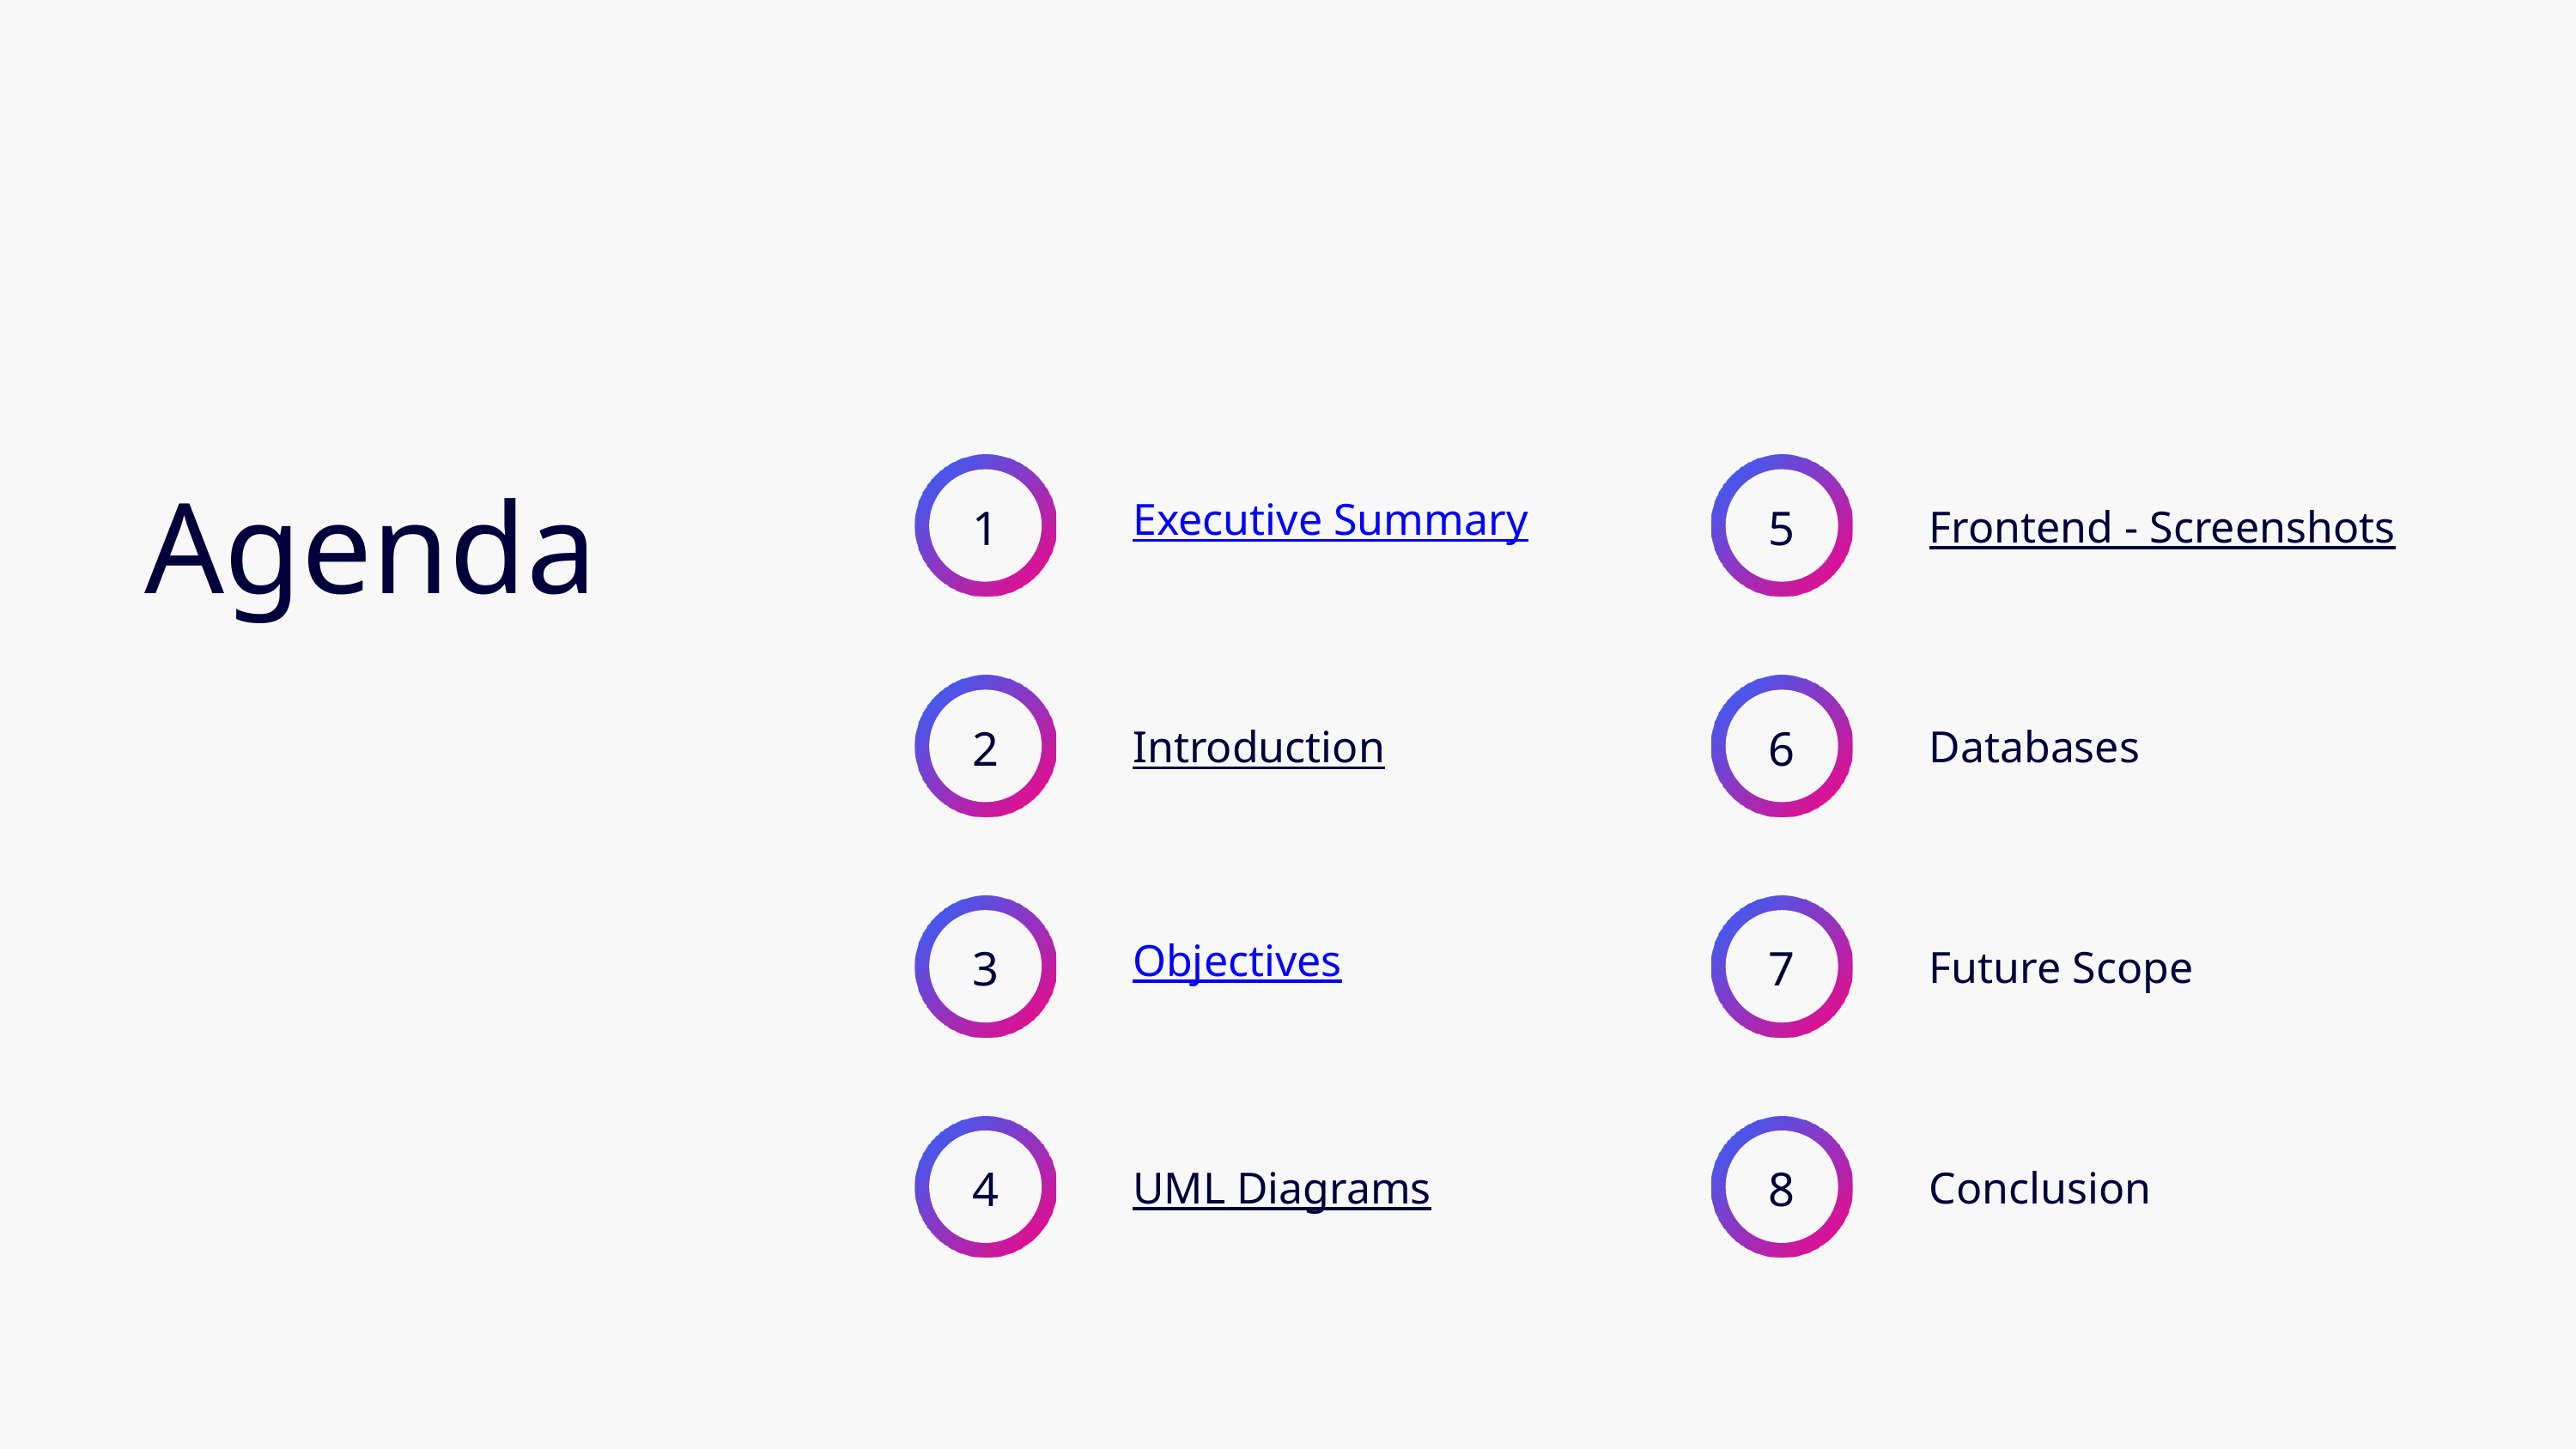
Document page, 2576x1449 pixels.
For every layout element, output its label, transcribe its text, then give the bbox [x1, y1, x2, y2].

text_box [928, 1130, 1042, 1244]
text_box [914, 895, 1057, 1038]
text_box [914, 1116, 1057, 1258]
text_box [928, 469, 1042, 582]
text_box Agenda [144, 468, 671, 619]
text_box Conclusion [1929, 1152, 2432, 1213]
text_box Databases [1929, 712, 2432, 772]
text_box Executive Summary [1133, 491, 1635, 552]
text_box Frontend - Screenshots [1929, 491, 2432, 552]
text_box [1710, 454, 1853, 597]
text_box [914, 454, 1057, 597]
text_box Objectives [1133, 931, 1635, 992]
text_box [1725, 909, 1838, 1023]
text_box [1710, 675, 1853, 817]
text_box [1725, 689, 1838, 803]
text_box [1725, 469, 1838, 582]
text_box [1710, 1116, 1853, 1258]
text_box [1710, 895, 1853, 1038]
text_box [928, 909, 1042, 1023]
text_box Future Scope [1929, 931, 2432, 992]
text_box [914, 675, 1057, 817]
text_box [1725, 1130, 1838, 1244]
text_box Introduction [1133, 712, 1635, 772]
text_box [928, 689, 1042, 803]
text_box UML Diagrams [1133, 1152, 1635, 1213]
